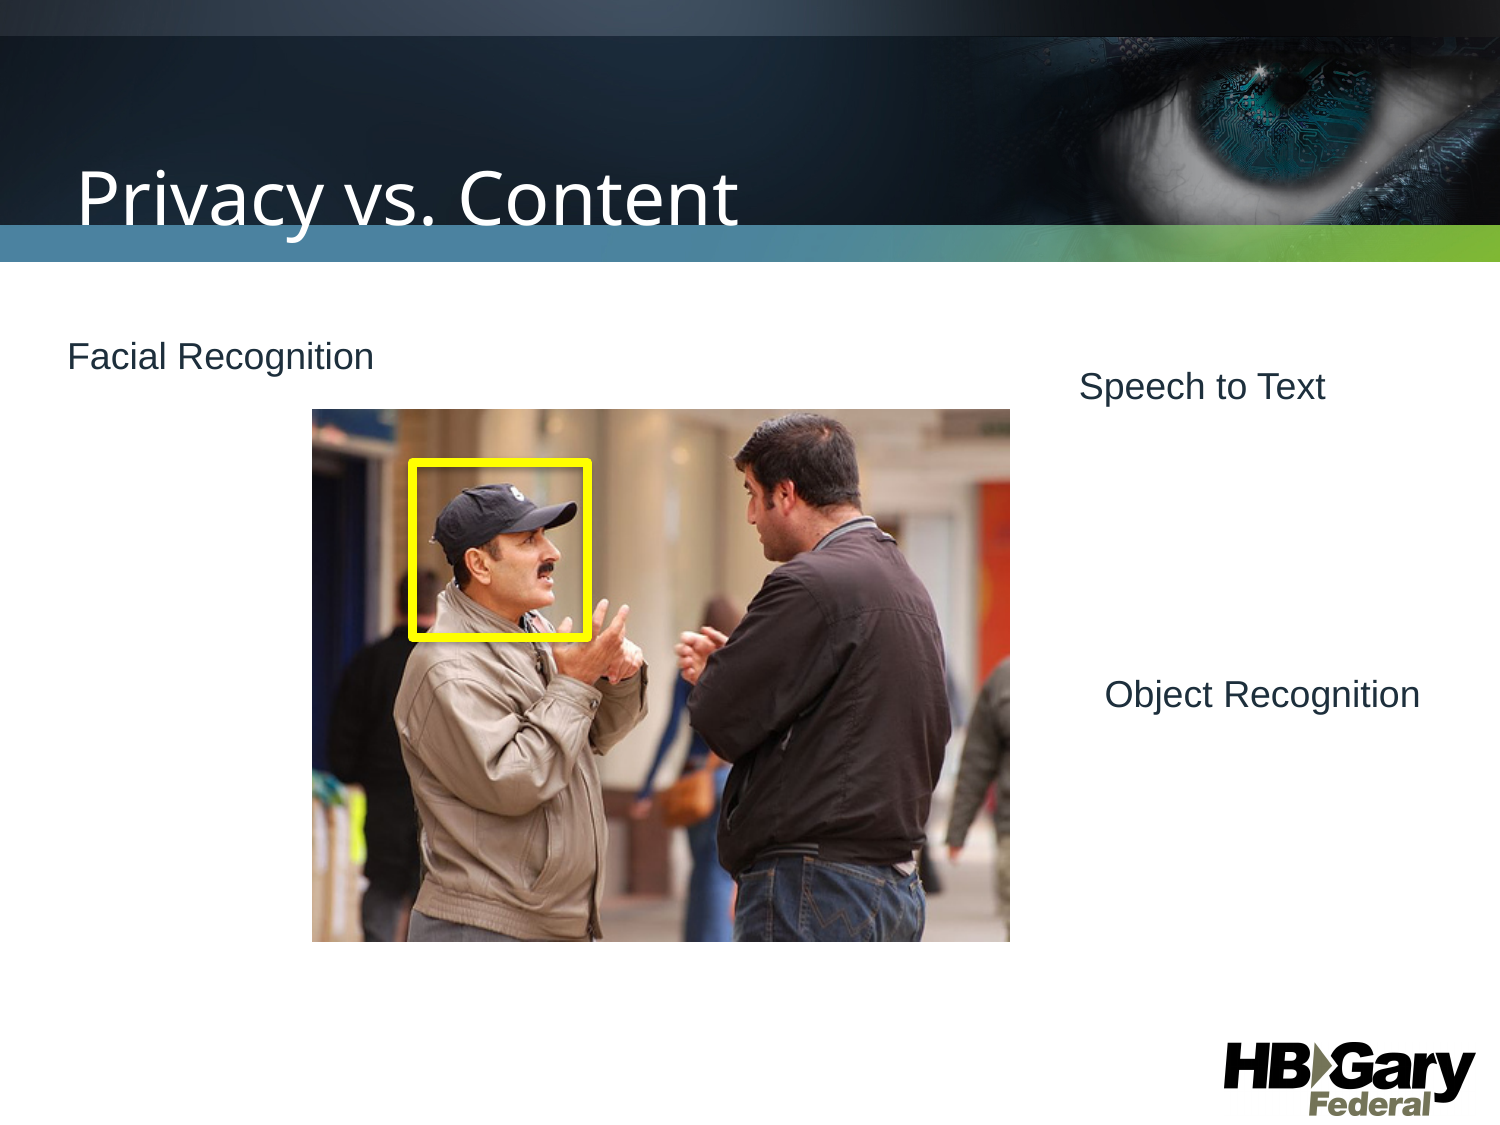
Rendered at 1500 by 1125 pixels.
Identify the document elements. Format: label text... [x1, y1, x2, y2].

picture [0, 0, 1500, 1125]
title Privacy vs. Content [74, 52, 1063, 241]
text_box Speech to Text [1064, 355, 1341, 415]
text_box Object Recognition [1089, 662, 1436, 723]
text_box Facial Recognition [52, 324, 390, 385]
